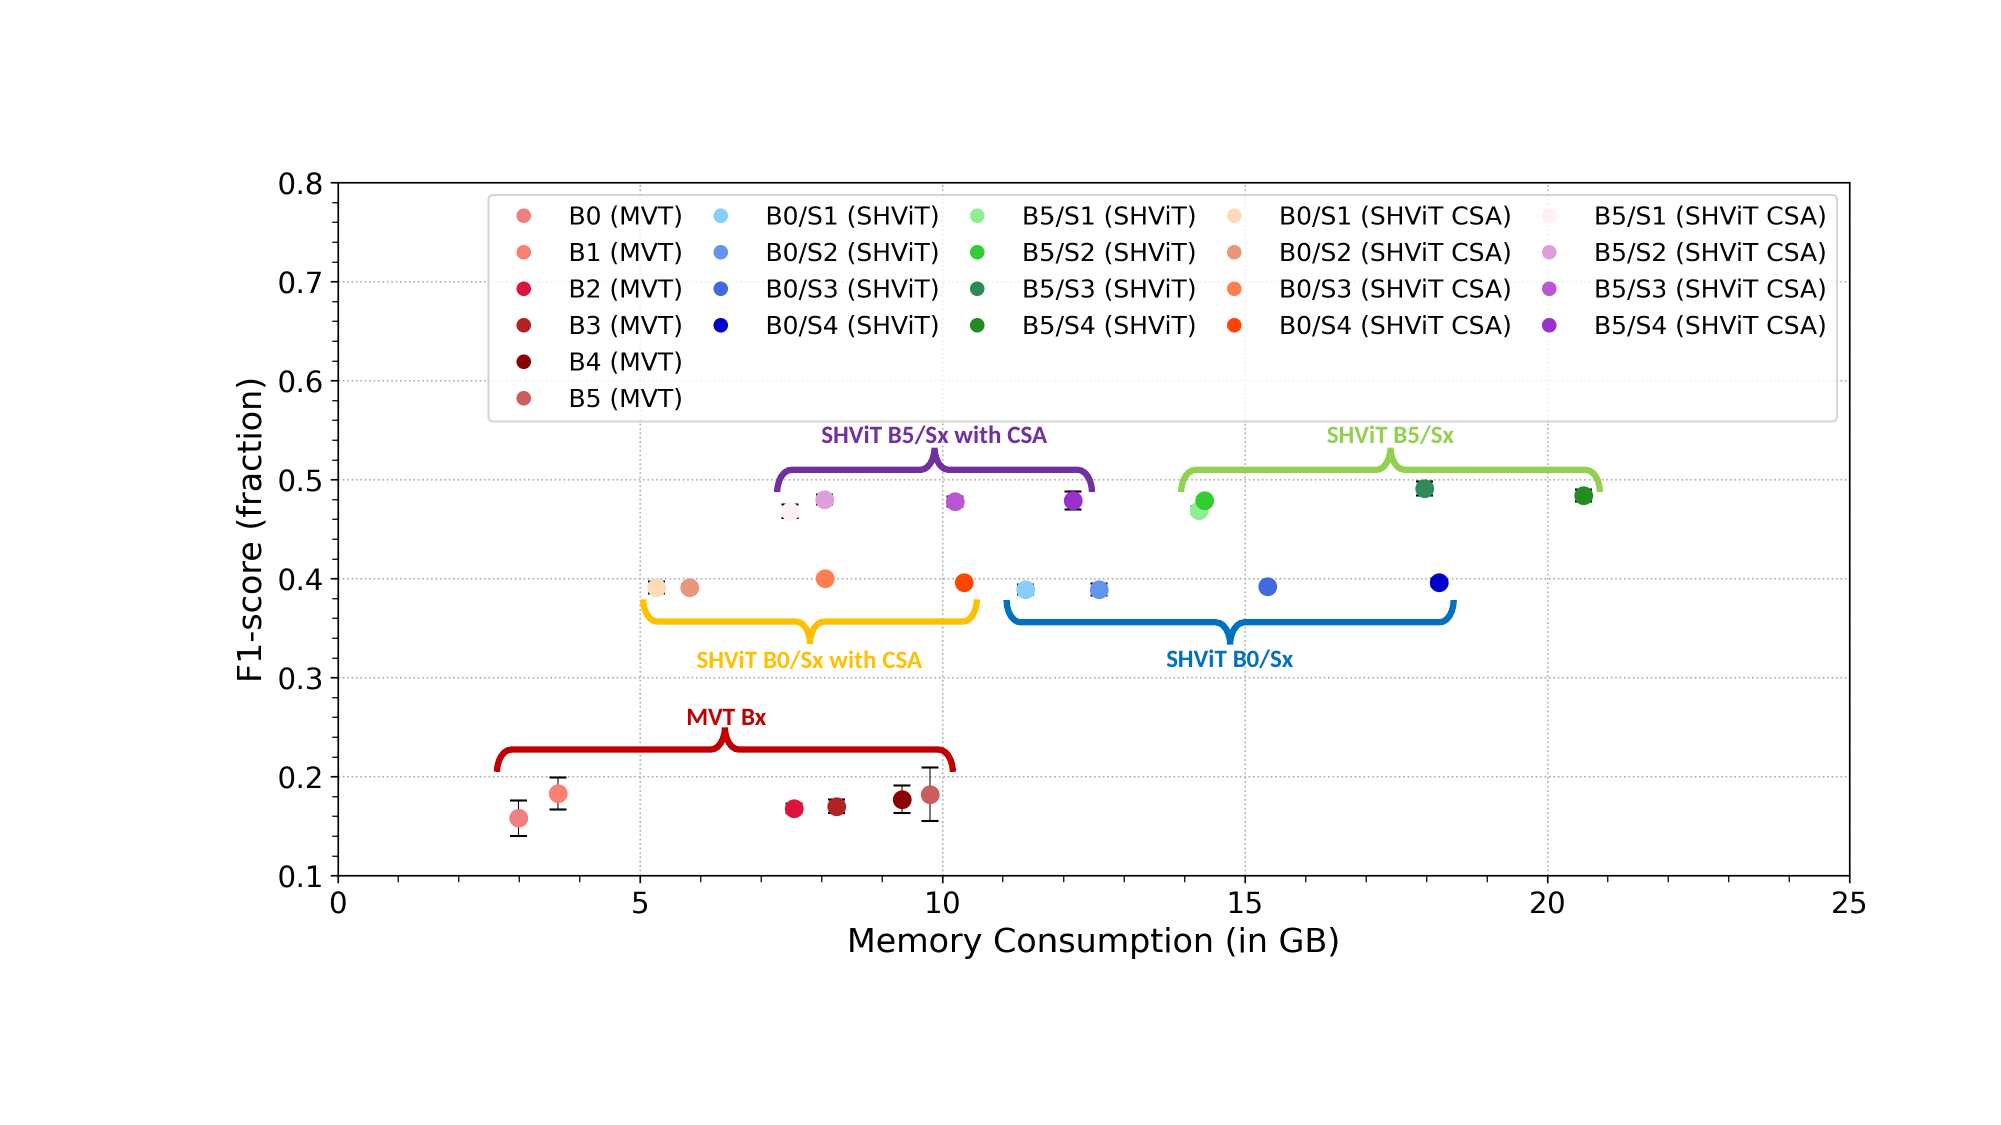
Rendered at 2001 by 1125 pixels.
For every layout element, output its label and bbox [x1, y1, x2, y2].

text_box [236, 171, 1868, 959]
